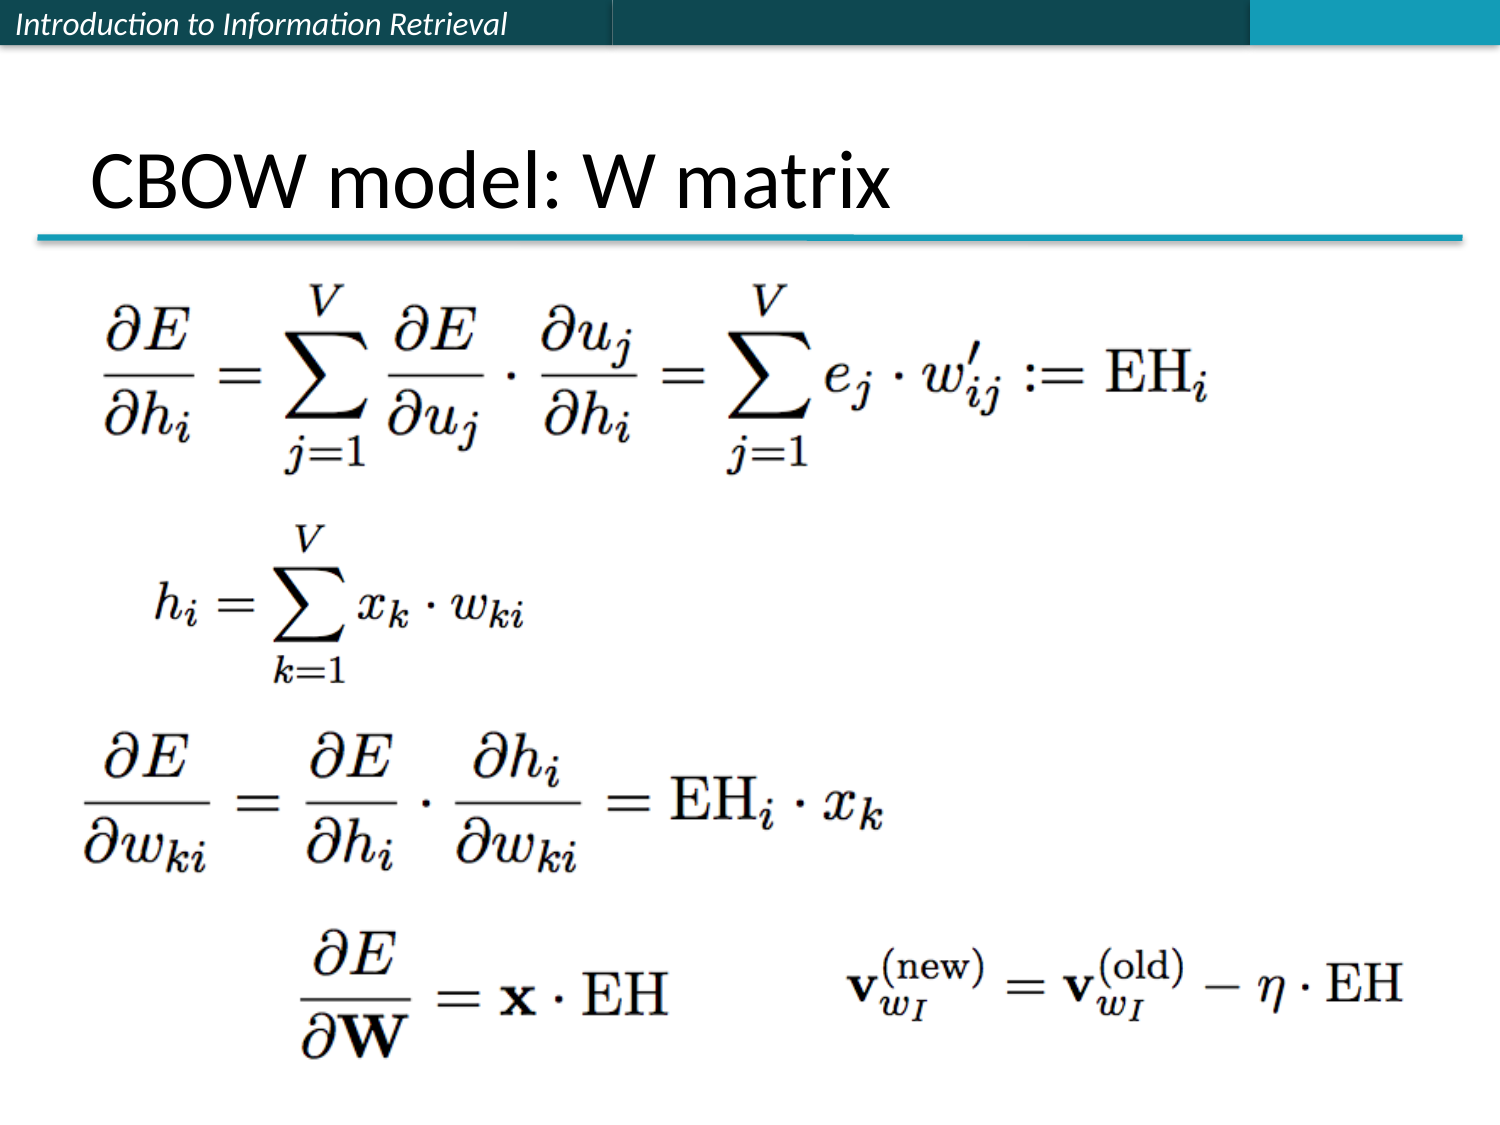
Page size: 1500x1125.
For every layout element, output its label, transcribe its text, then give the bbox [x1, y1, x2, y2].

picture [74, 251, 1222, 501]
title CBOW model: W matrix [75, 45, 1425, 233]
picture [37, 507, 1426, 1076]
